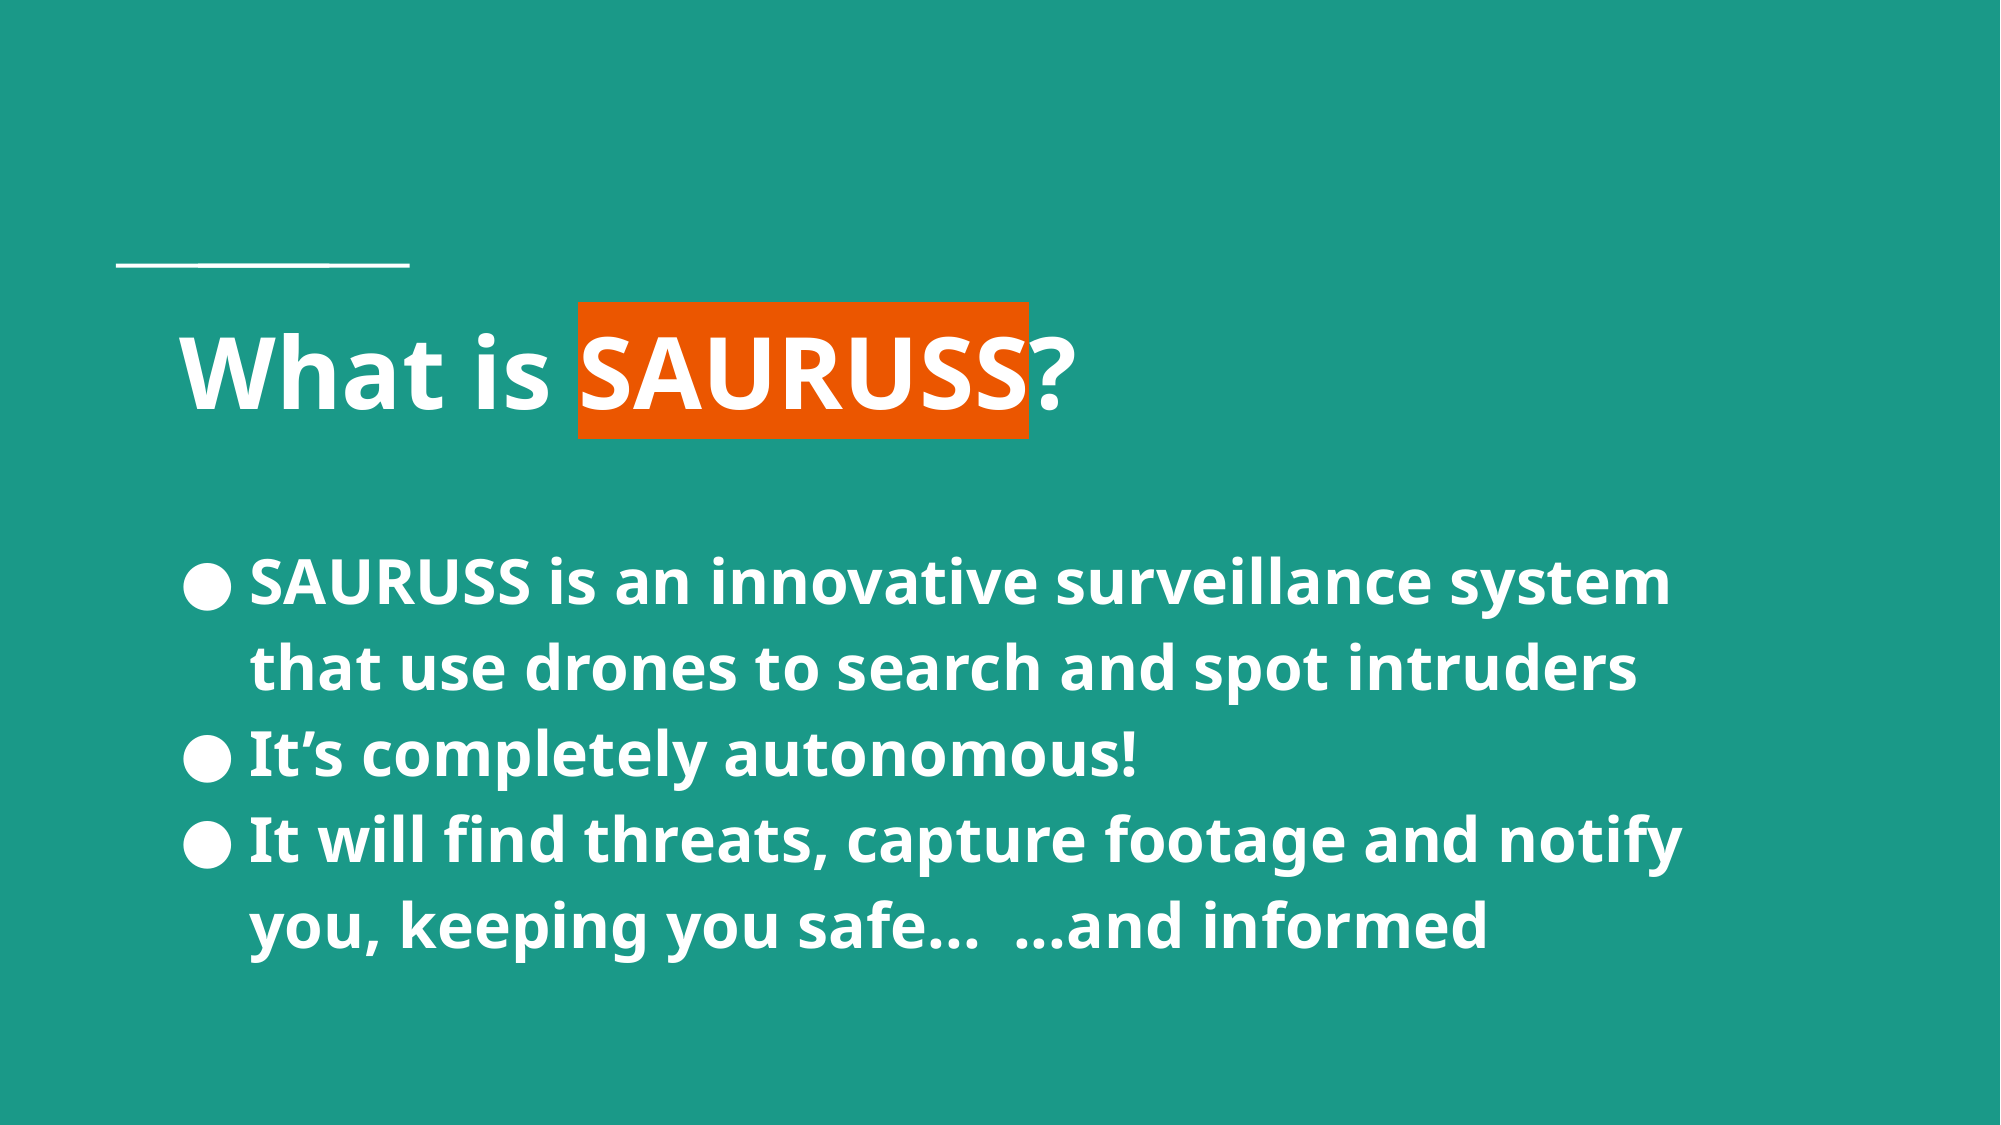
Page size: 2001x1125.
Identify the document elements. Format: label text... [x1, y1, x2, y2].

title What is SAURUSS? [159, 289, 1842, 462]
text_box SAURUSS is an innovative surveillance system that use drones to search and spot intruders It’s completely autonomous! It will find threats, capture footage and notify you, keeping you safe... ...and informed [159, 515, 1831, 977]
